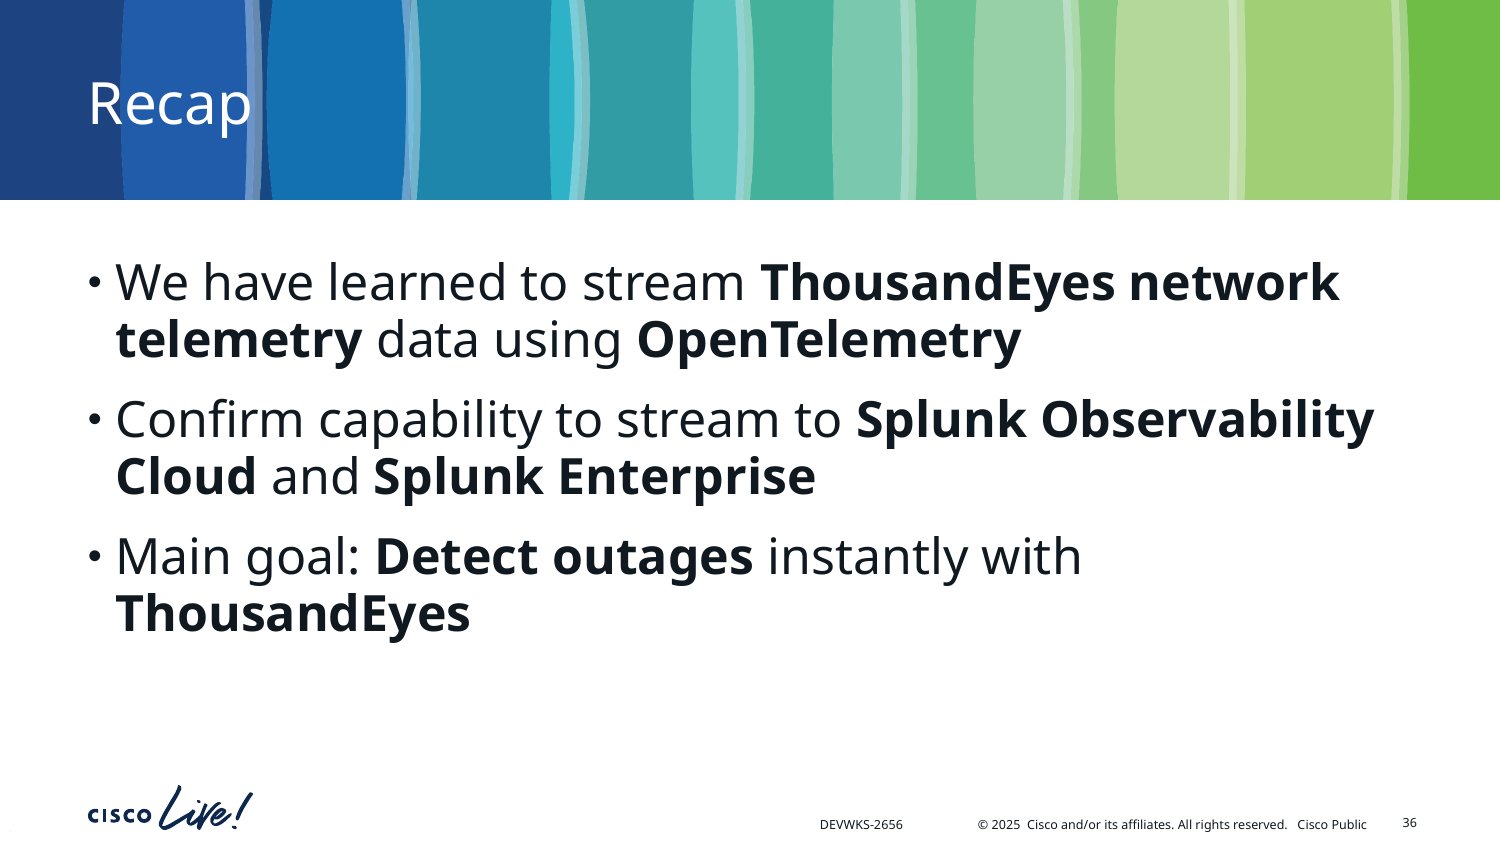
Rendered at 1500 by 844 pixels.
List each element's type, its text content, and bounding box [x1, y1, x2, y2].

title Recap [72, 72, 1429, 144]
slide_number 36 [1373, 800, 1432, 844]
picture [0, 0, 1500, 200]
list We have learned to stream ThousandEyes network telemetry data using OpenTelemetry Confirm capability to stream to Splunk Observability Cloud and Splunk Enterprise Main goal: Detect outages​ instantly with​ ThousandEyes [72, 247, 1429, 698]
footer DEVWKS-2656 [809, 811, 934, 838]
